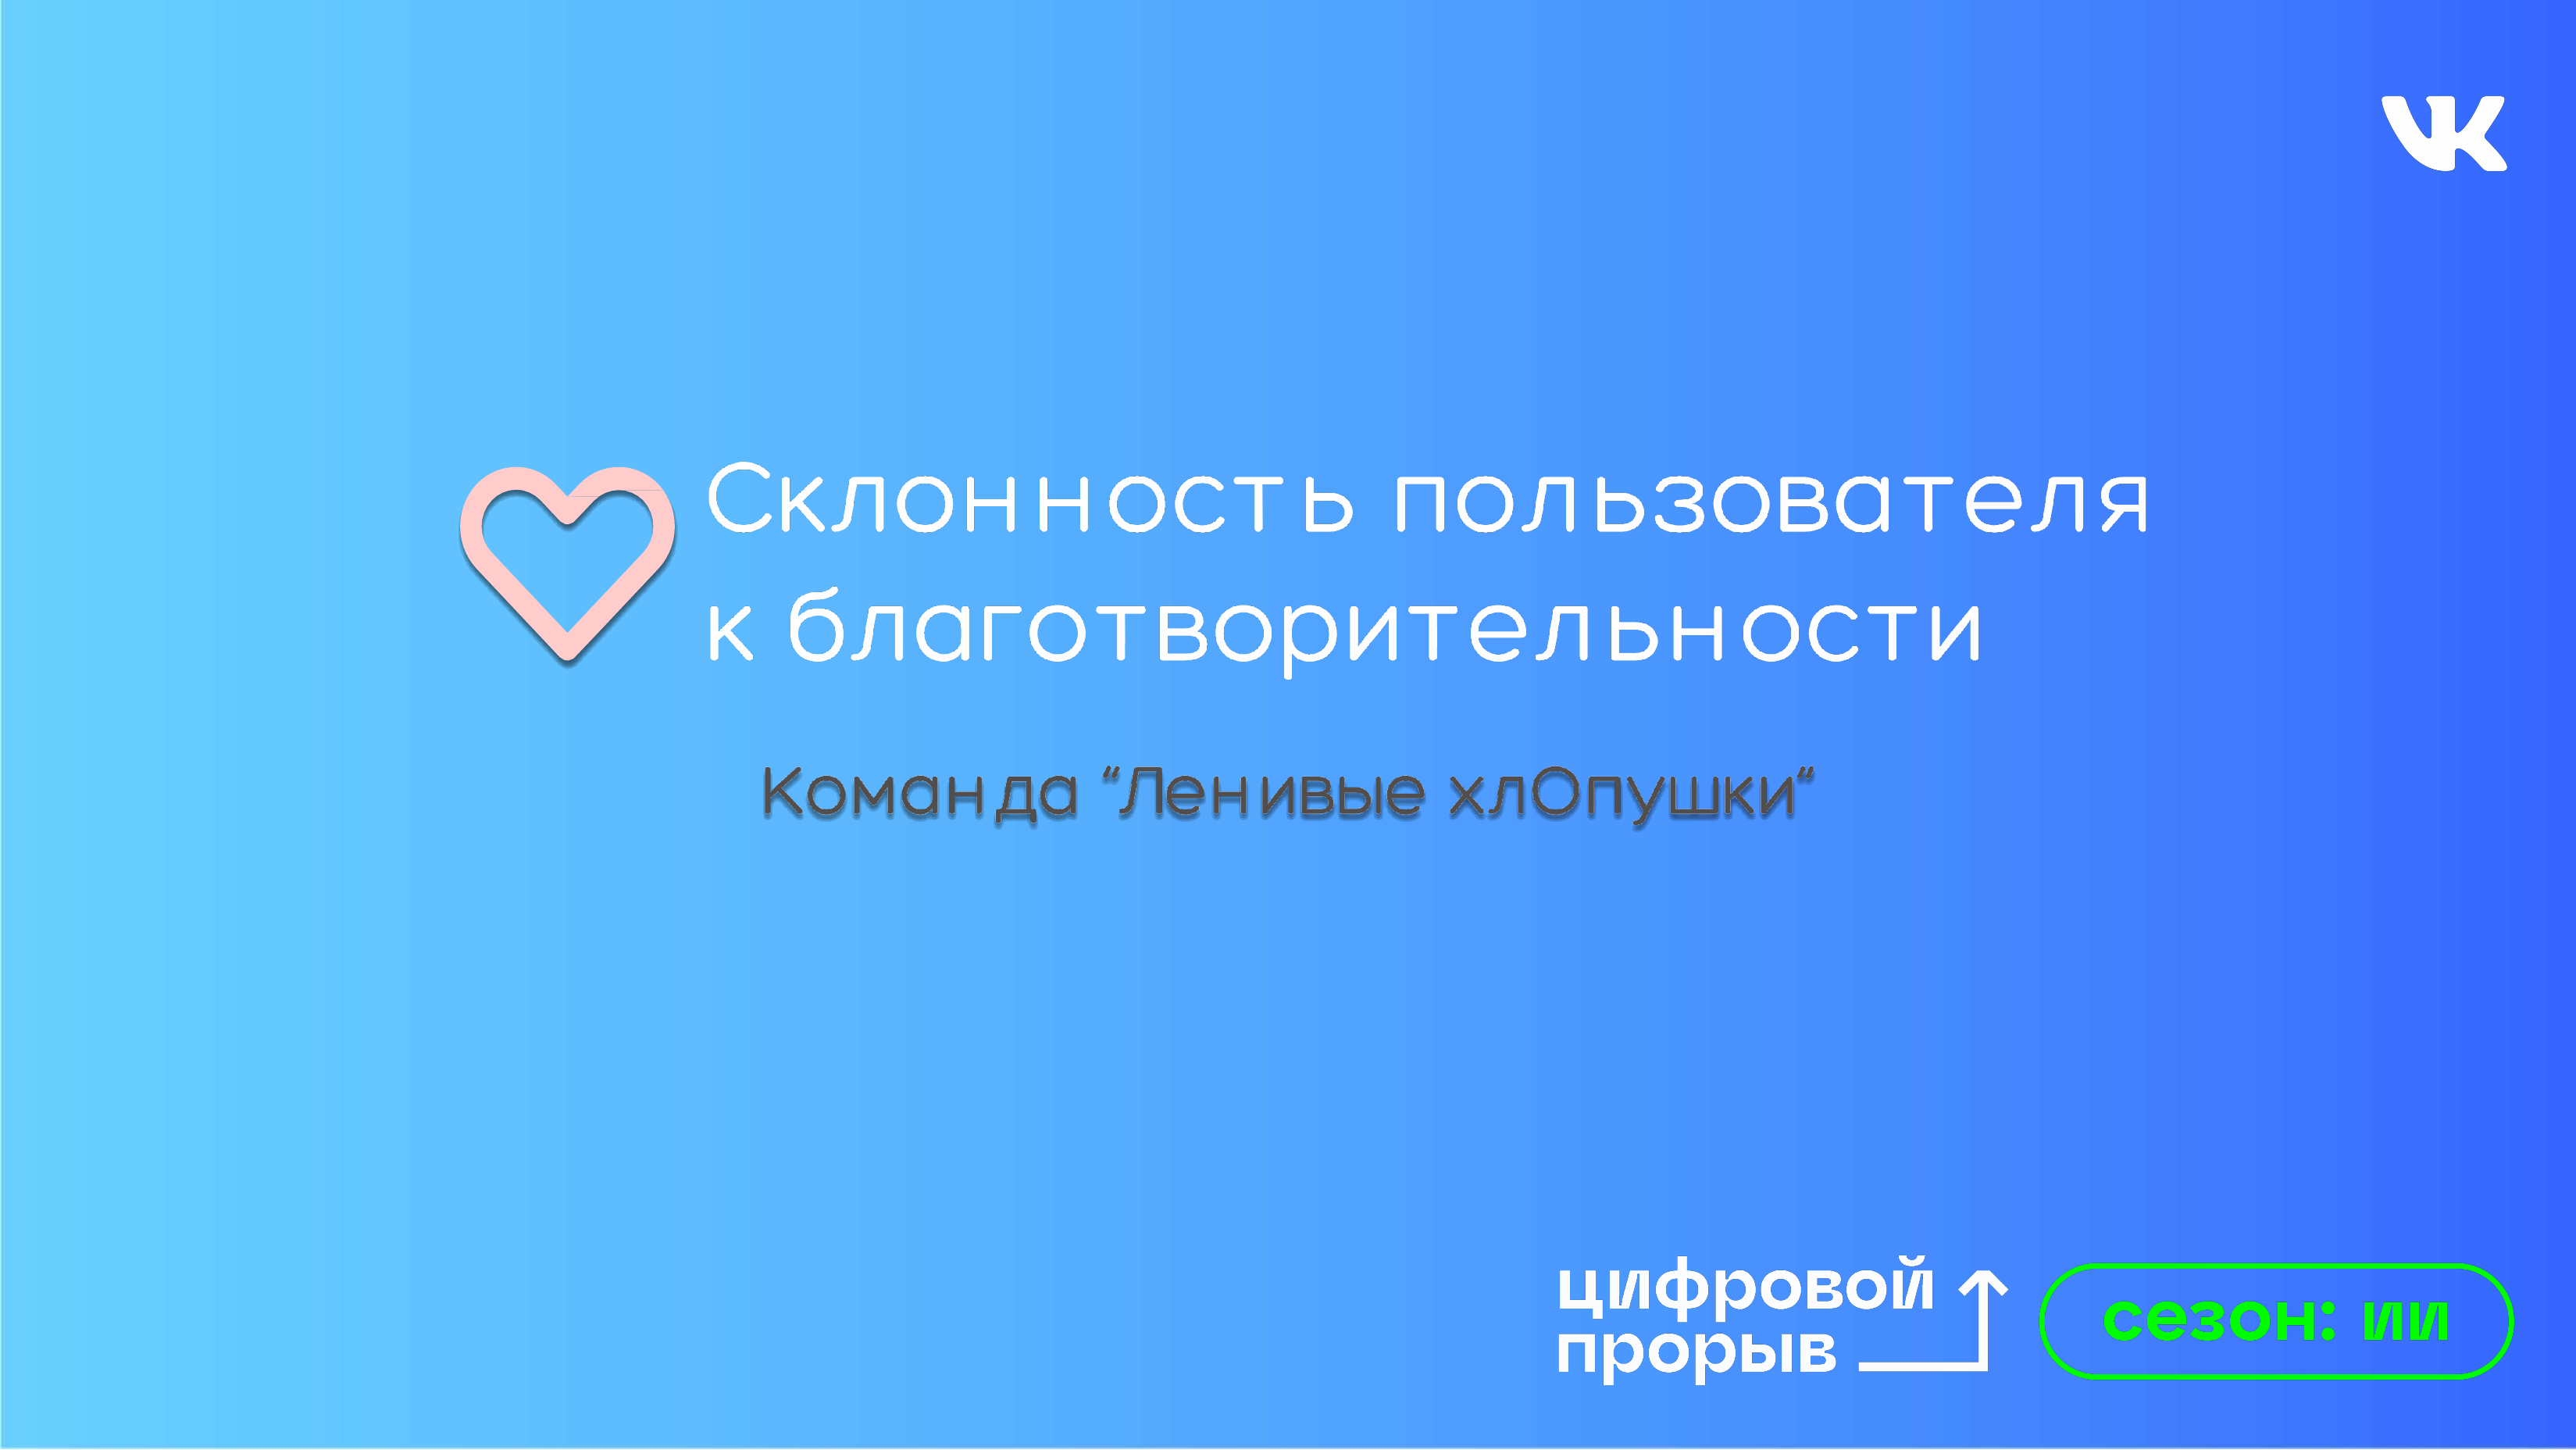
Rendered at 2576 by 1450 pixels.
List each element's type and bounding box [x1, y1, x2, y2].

text_box [0, 0, 2576, 1450]
